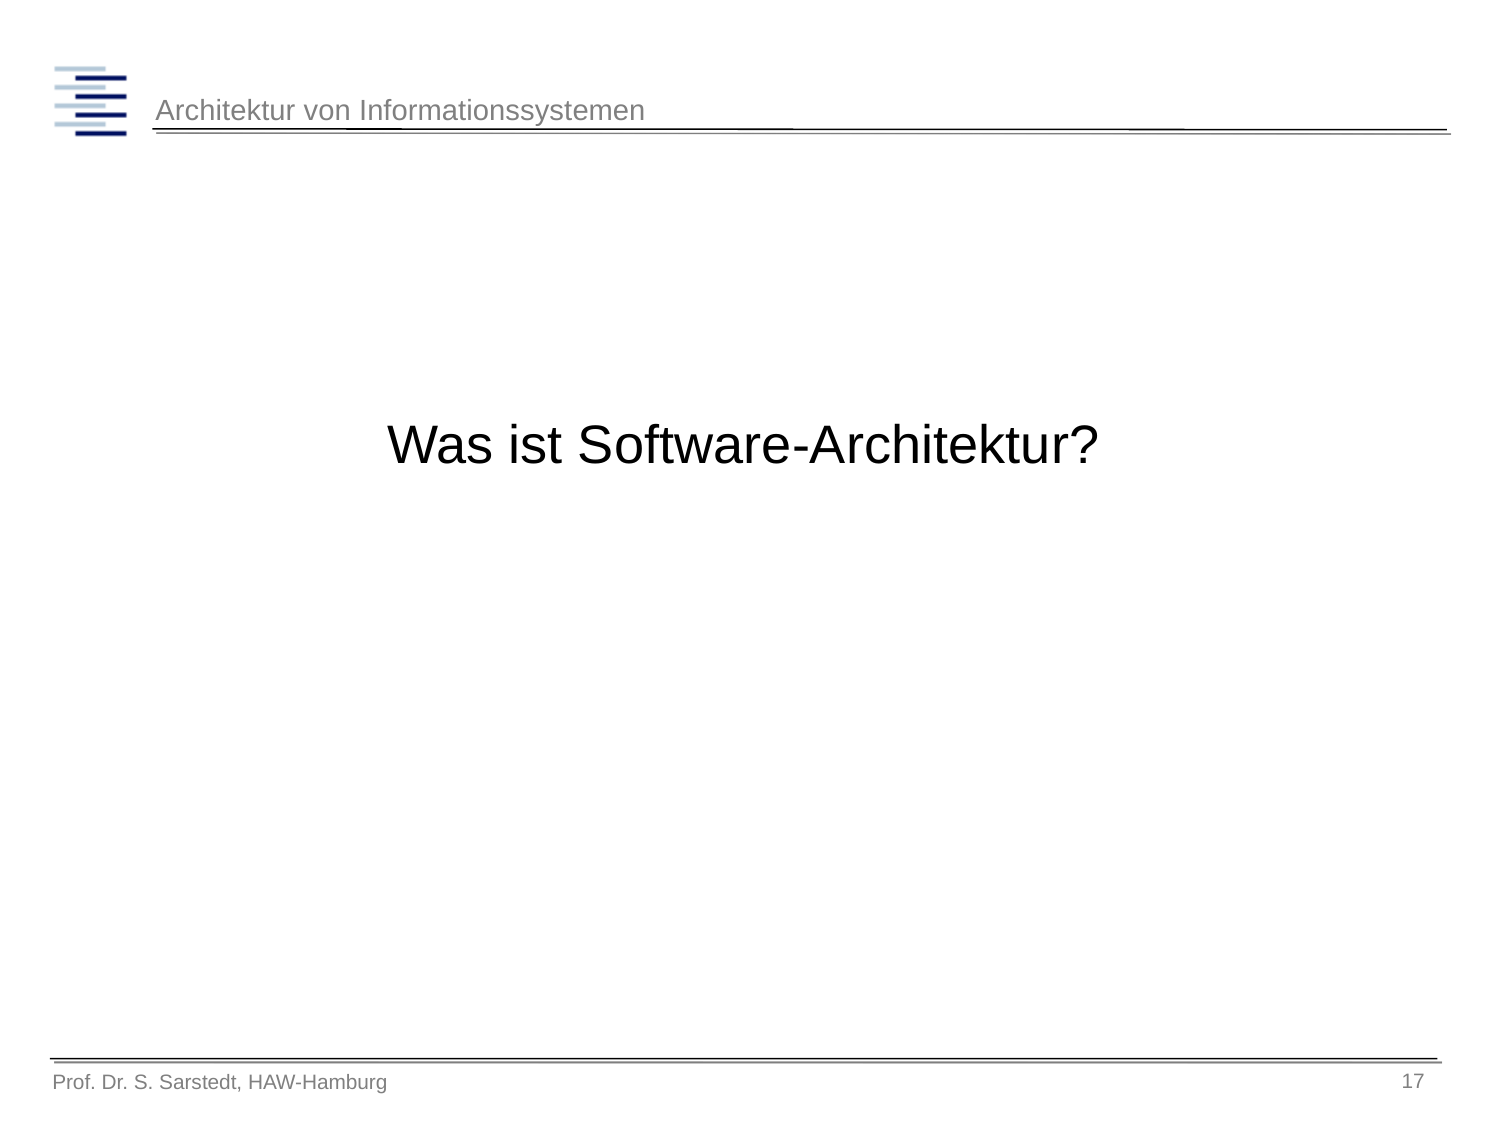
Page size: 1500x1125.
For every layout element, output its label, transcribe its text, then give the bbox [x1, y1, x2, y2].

picture [46, 58, 141, 148]
title Was ist Software-Architektur? [49, 404, 1438, 481]
